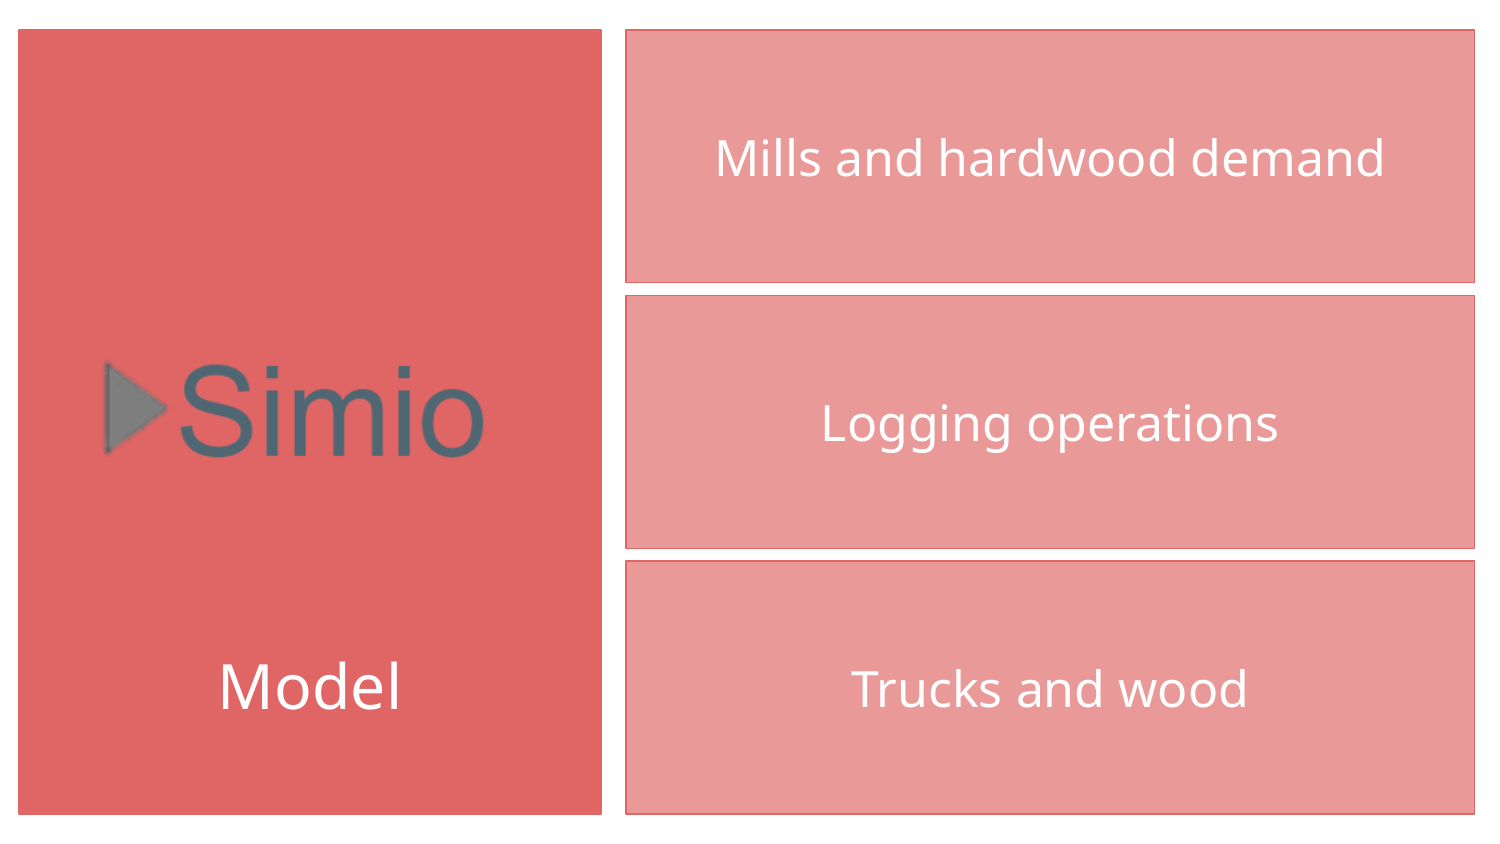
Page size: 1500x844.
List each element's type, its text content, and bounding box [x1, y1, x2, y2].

text_box Model [19, 29, 601, 814]
text_box Mills and hardwood demand [625, 29, 1475, 283]
text_box Logging operations [625, 295, 1475, 549]
text_box Trucks and wood [625, 560, 1475, 814]
picture [79, 298, 576, 562]
